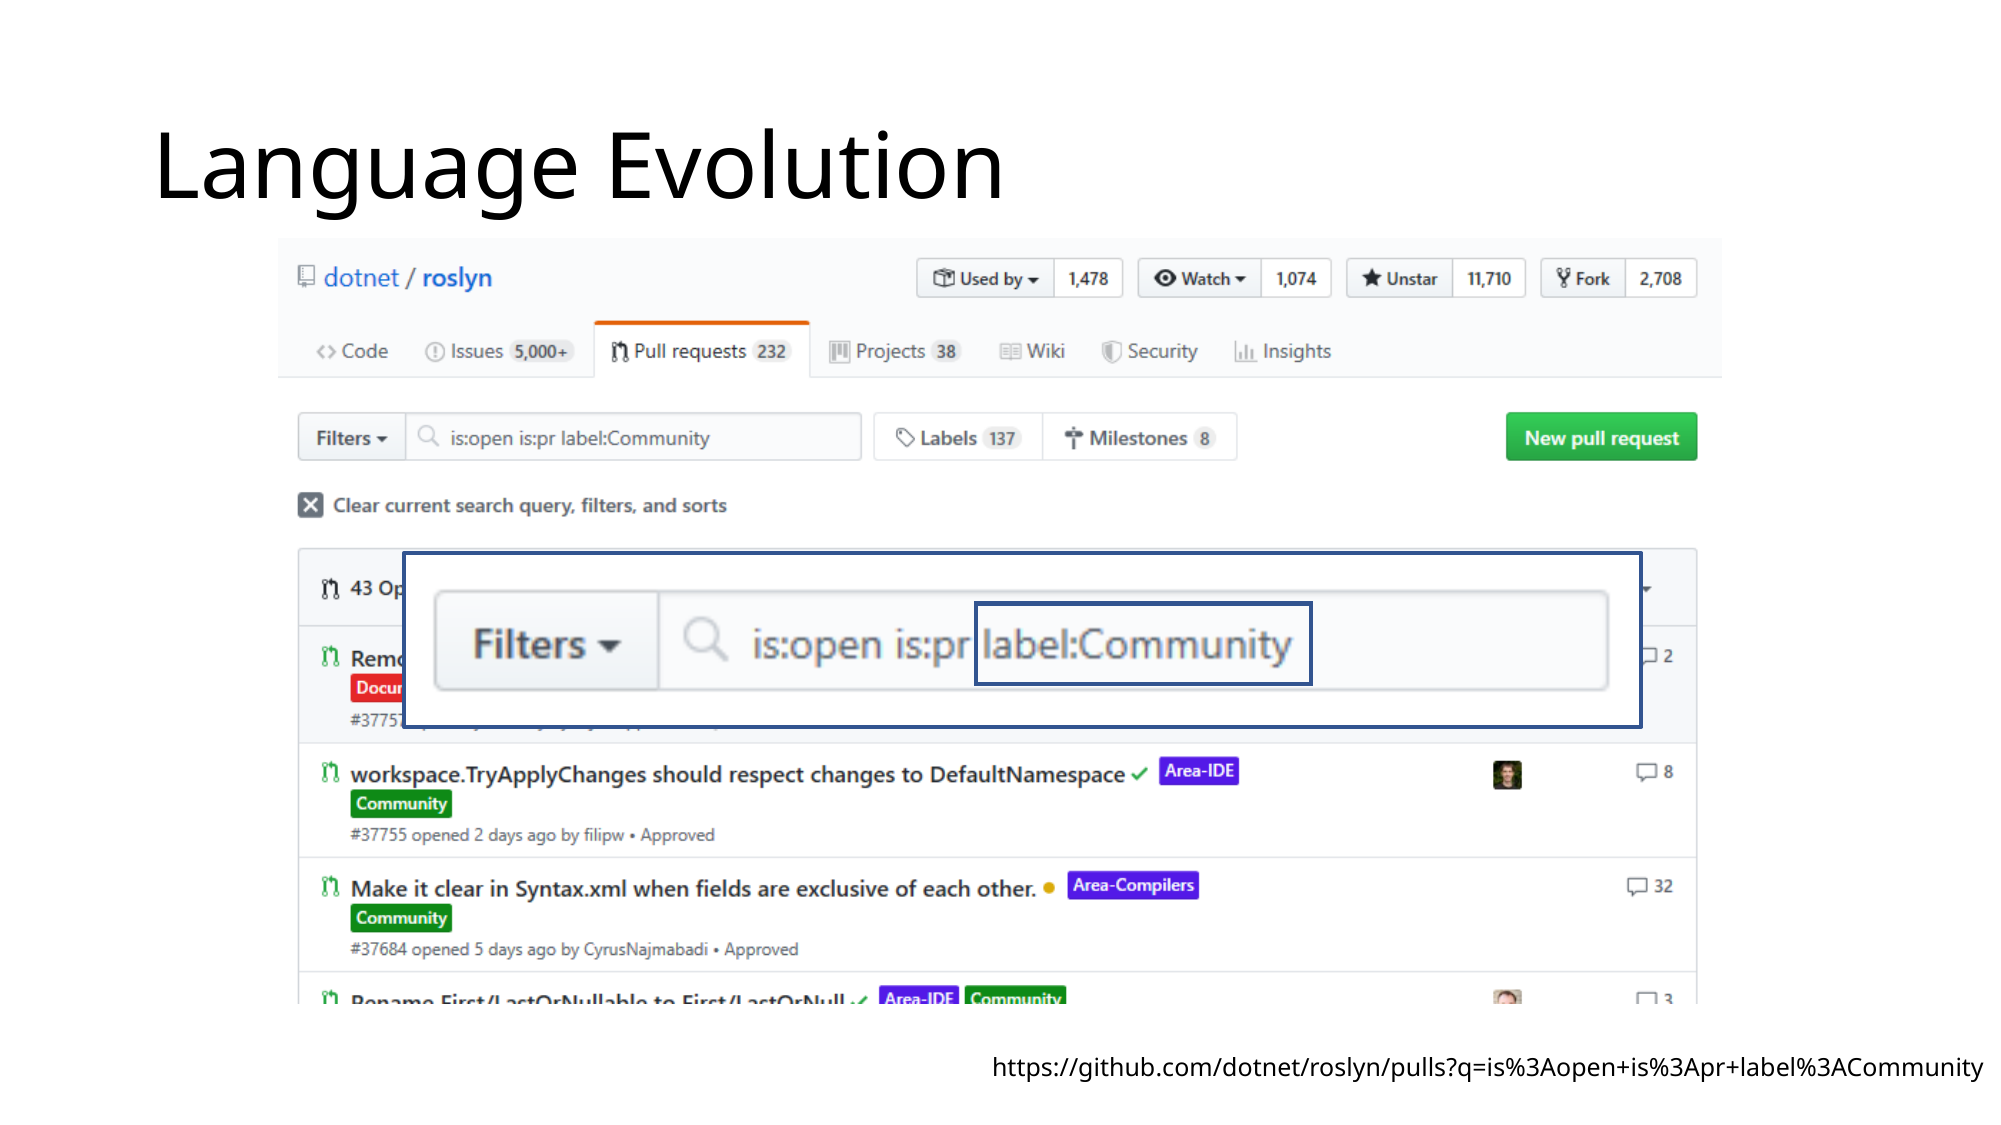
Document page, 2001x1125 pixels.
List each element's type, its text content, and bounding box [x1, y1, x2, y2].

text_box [278, 238, 1722, 1004]
title Language Evolution [137, 59, 1863, 278]
text_box https://github.com/dotnet/roslyn/pulls?q=is%3Aopen+is%3Apr+label%3ACommunity [0, 1029, 2000, 1104]
